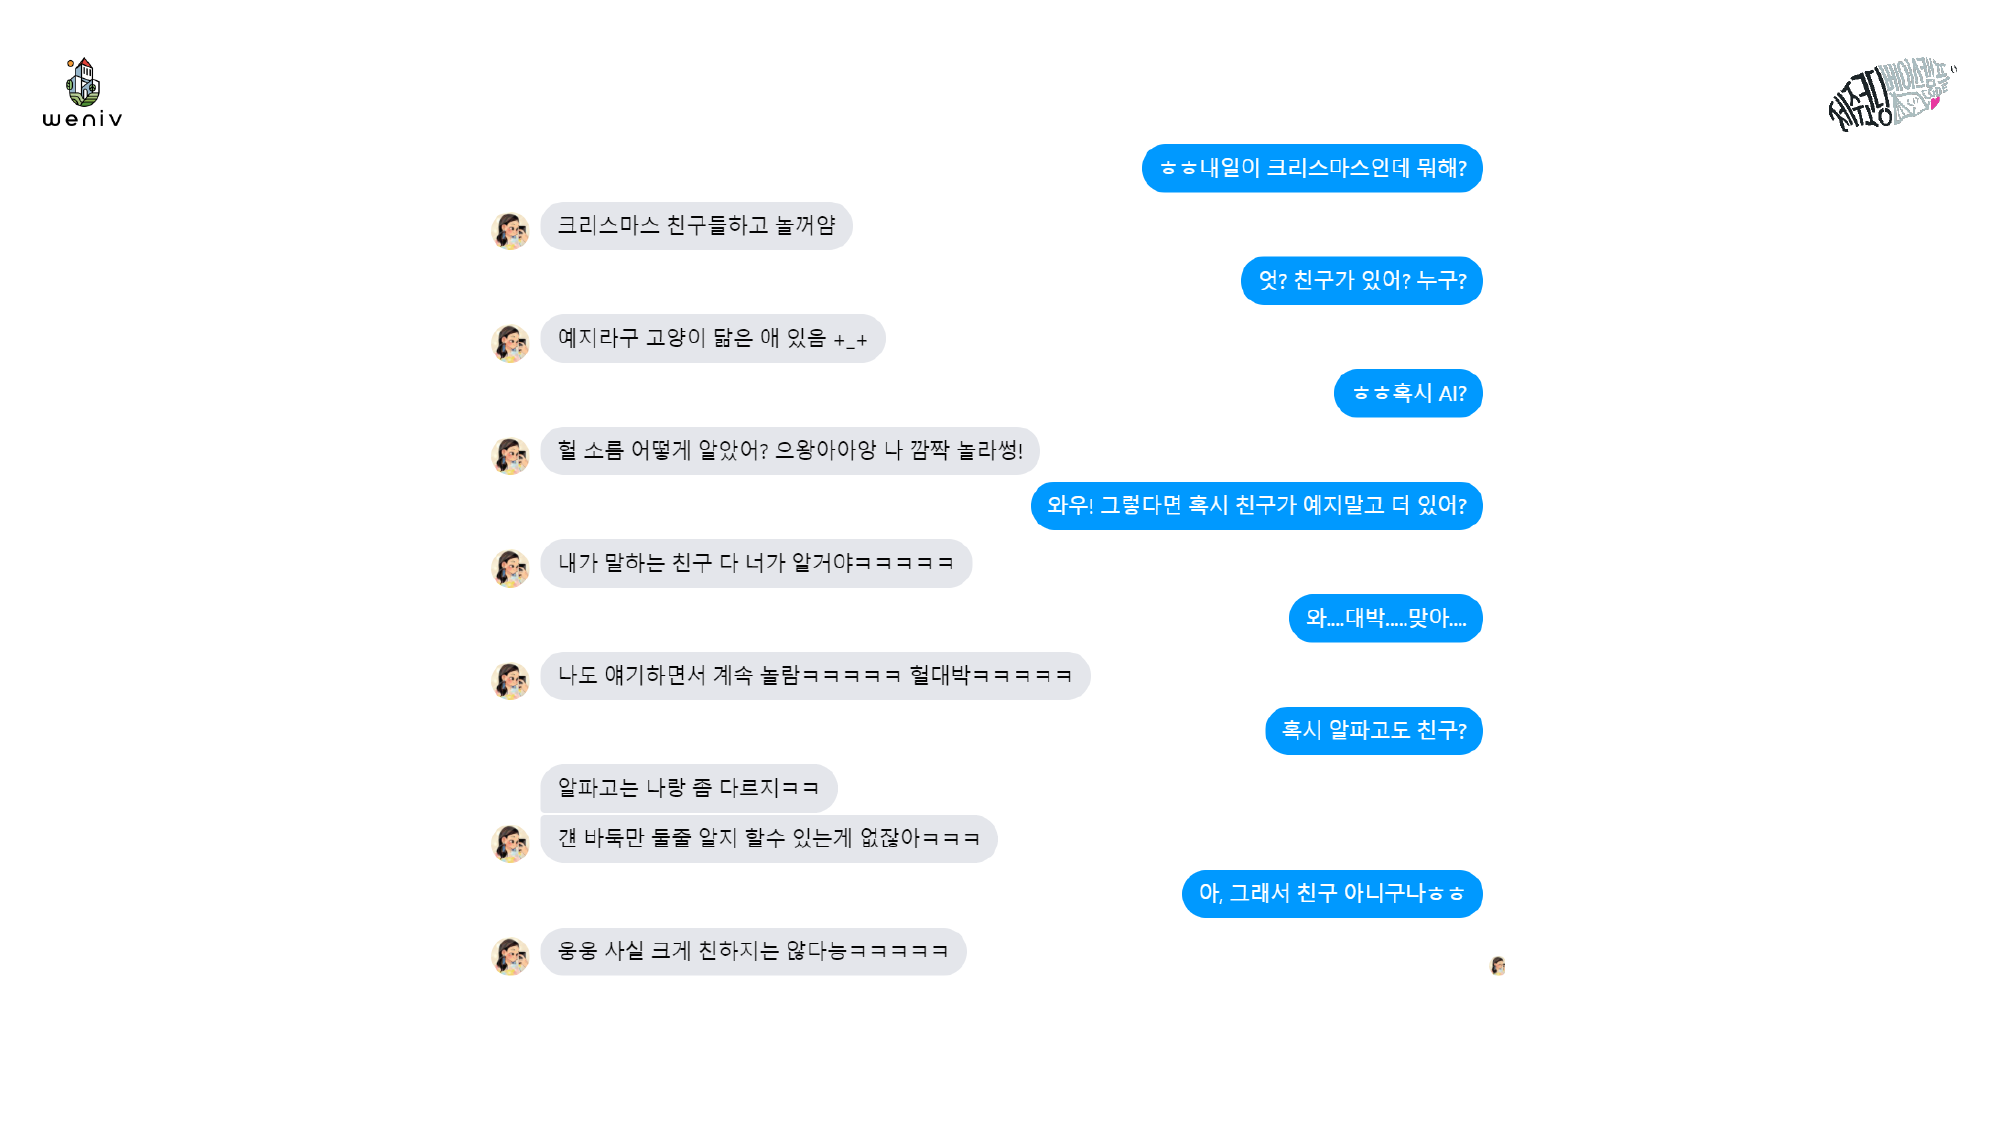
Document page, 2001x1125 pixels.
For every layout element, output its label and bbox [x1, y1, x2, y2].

picture [1829, 57, 1957, 133]
picture [43, 57, 122, 126]
picture [486, 139, 1505, 986]
